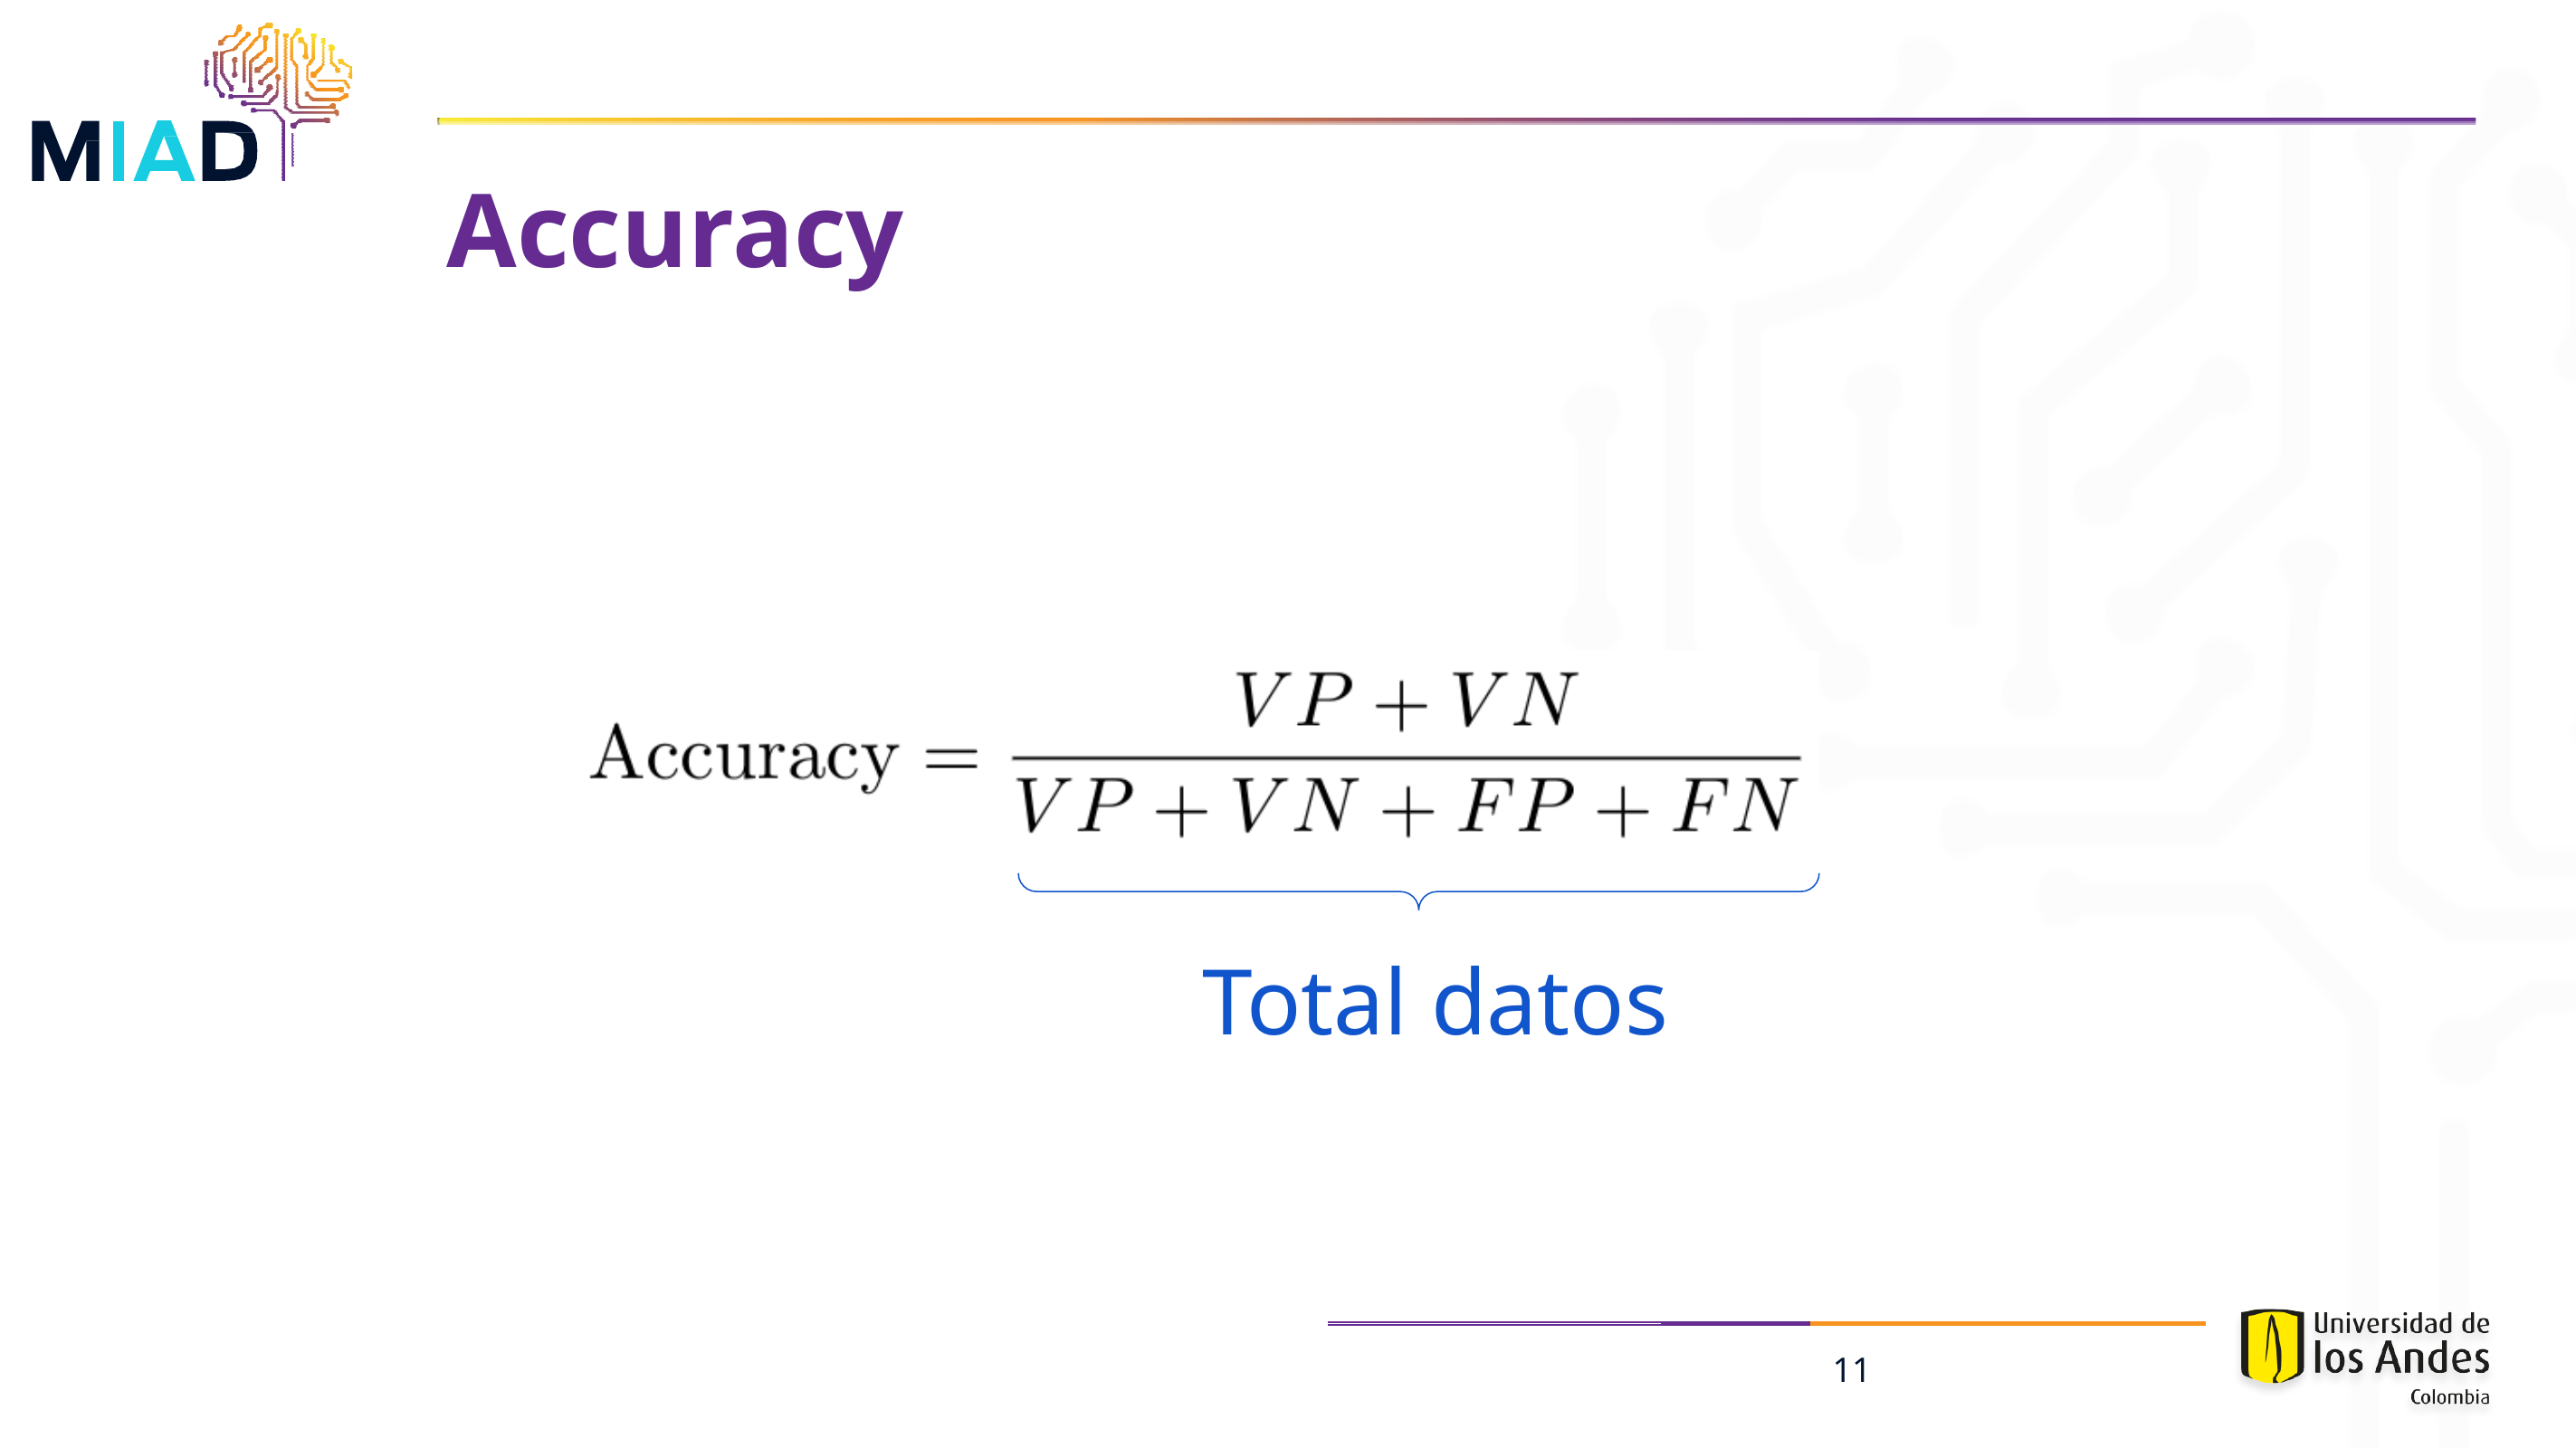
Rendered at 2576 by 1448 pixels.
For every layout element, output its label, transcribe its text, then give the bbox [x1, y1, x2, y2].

slide_number 11 [1818, 1342, 2399, 1420]
picture [437, 7, 2576, 1448]
text_box Accuracy [433, 172, 2191, 331]
text_box [1018, 872, 1819, 910]
picture [204, 23, 353, 181]
text_box Total datos [1052, 930, 1819, 1067]
